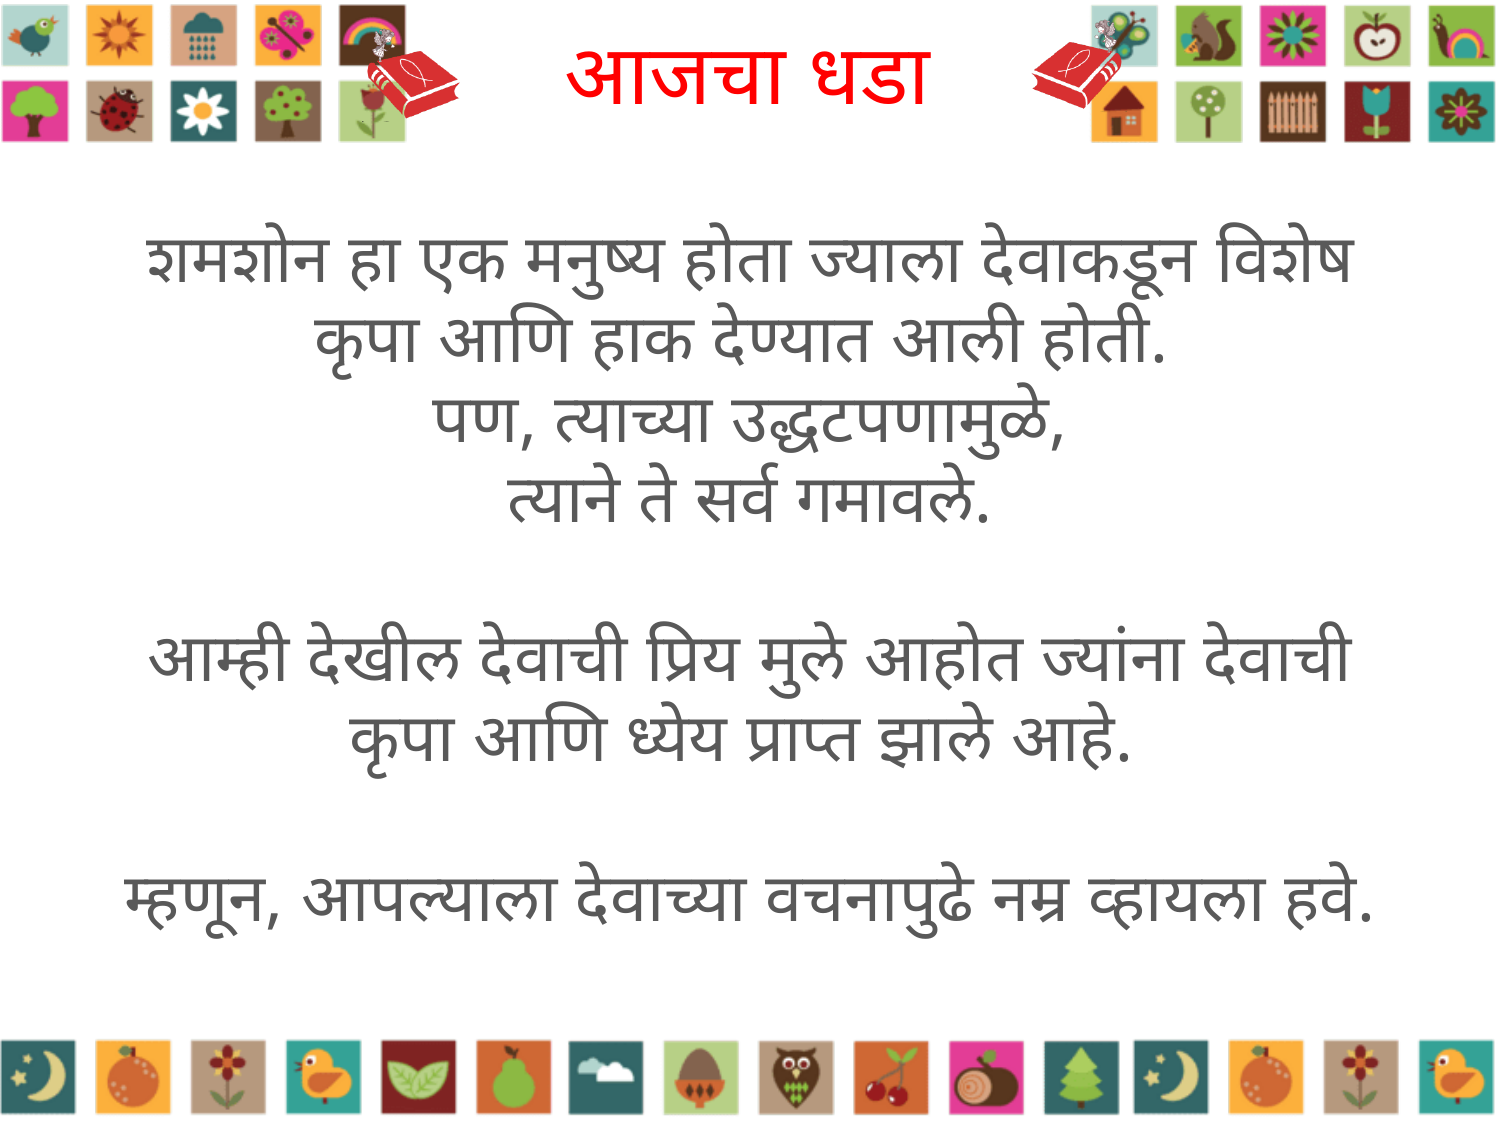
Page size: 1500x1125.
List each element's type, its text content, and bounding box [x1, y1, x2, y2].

picture [999, 3, 1500, 150]
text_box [0, 1028, 1500, 1118]
text_box आजचा धडा [489, 13, 1078, 129]
text_box शमशोन हा एक मनुष्य होता ज्याला देवाकडून विशेष कृपा आणि हाक देण्यात आली होती. पण, त्याच्या उद्धटपणामुळे, त्याने ते सर्व गमावले. आम्ही देखील देवाची प्रिय मुले आहोत ज्यांना देवाची कृपा आणि ध्येय प्राप्त झाले आहे. म्हणून, आपल्याला देवाच्या वचनापुढे नम्र व्हायला हवे. [76, 208, 1424, 943]
picture [0, 3, 492, 150]
